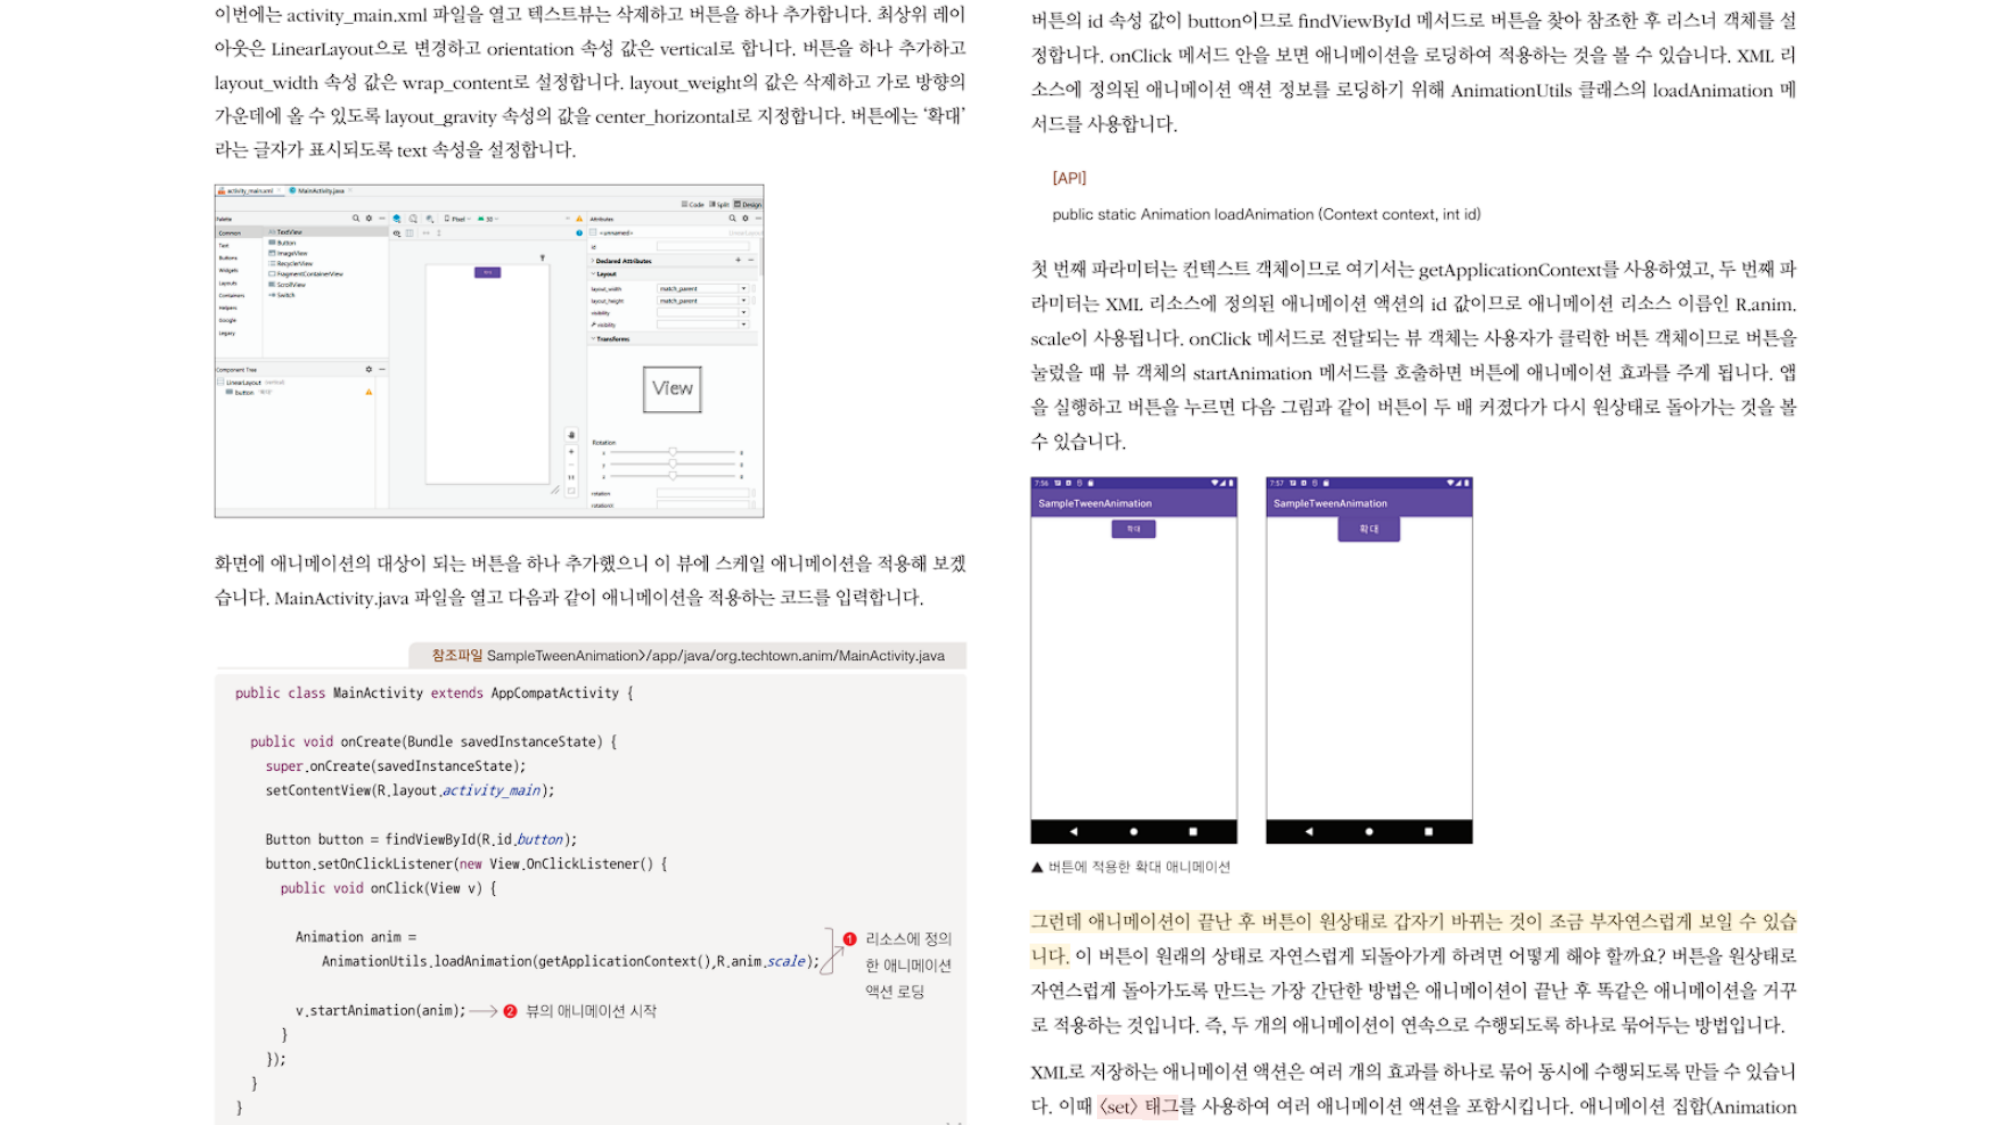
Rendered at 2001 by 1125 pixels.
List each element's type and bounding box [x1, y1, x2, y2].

picture [1017, 0, 1831, 1125]
picture [200, 0, 970, 1125]
